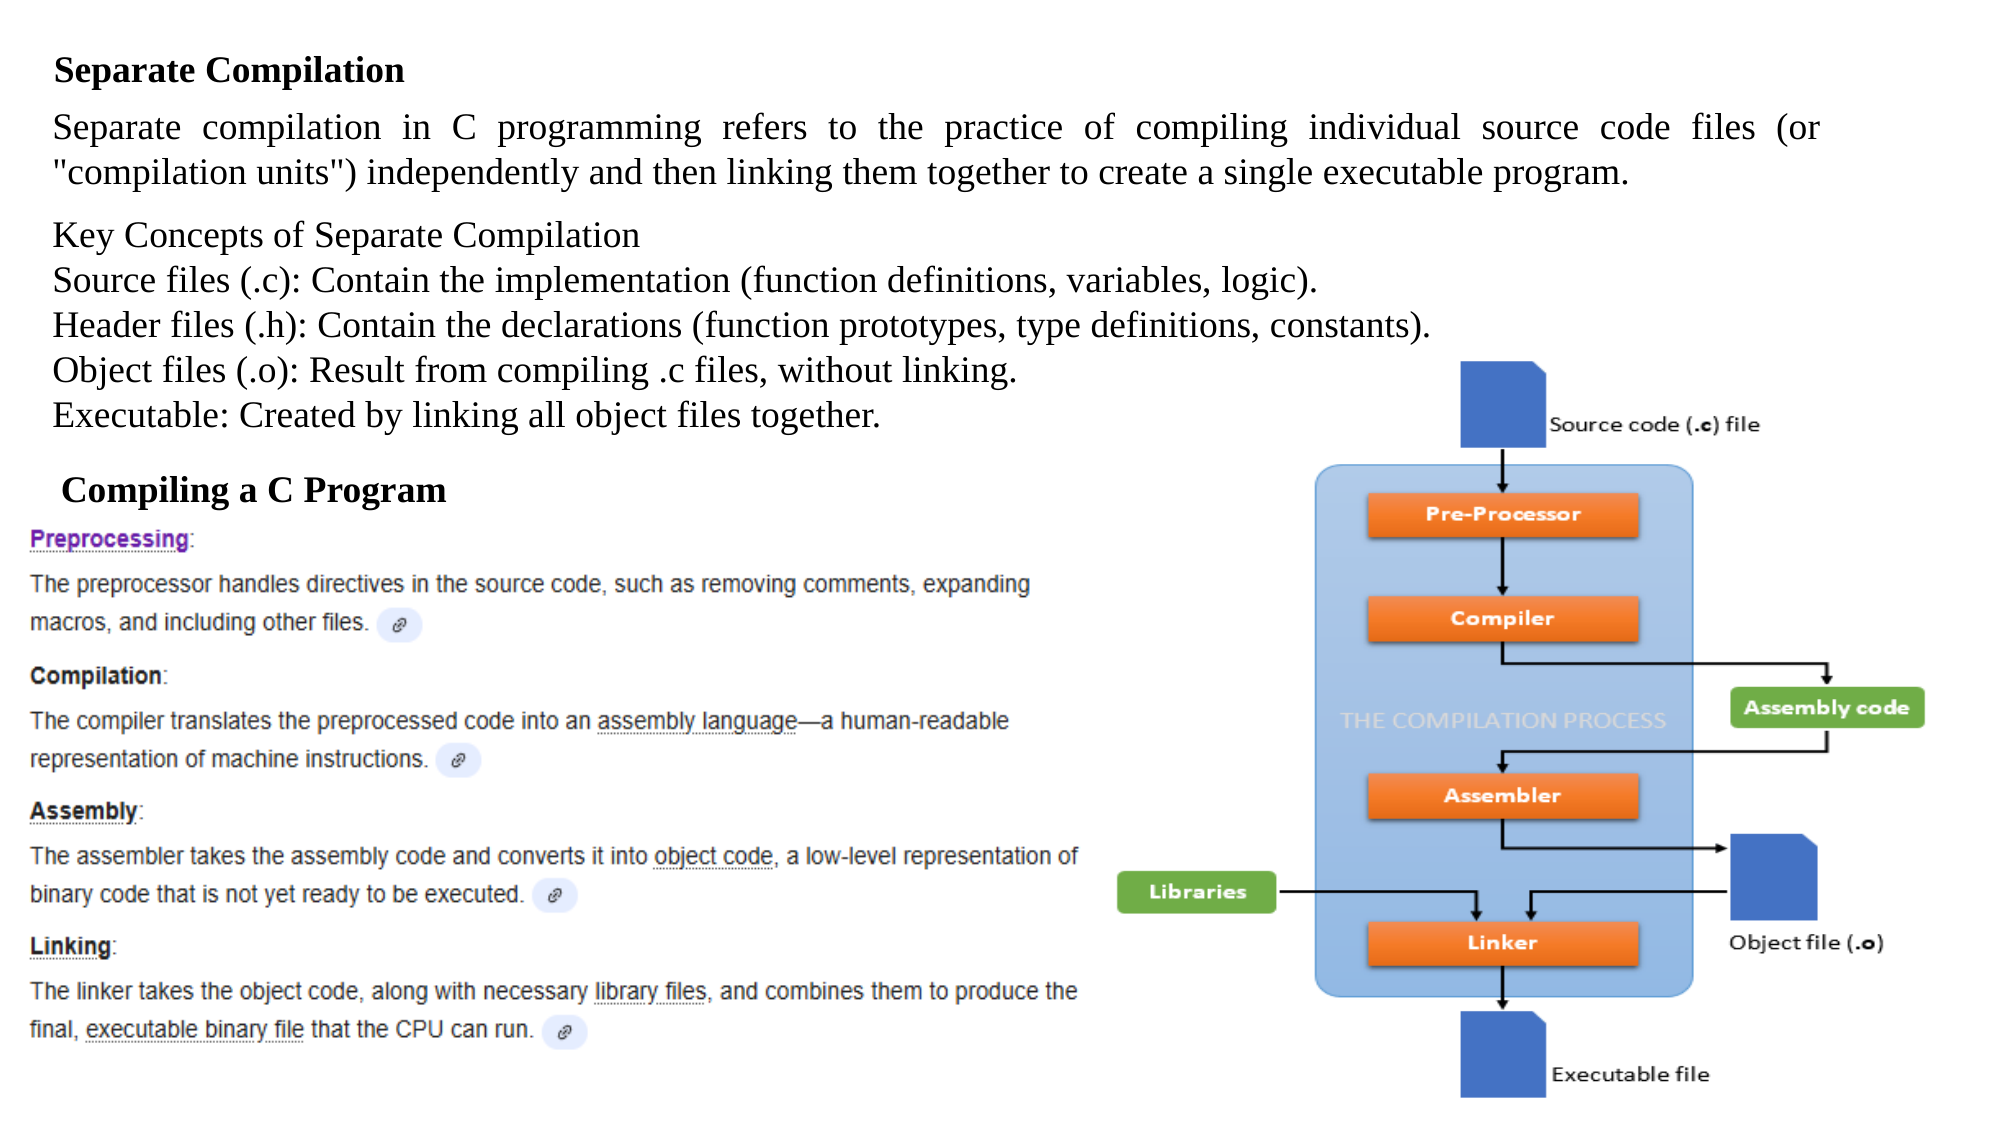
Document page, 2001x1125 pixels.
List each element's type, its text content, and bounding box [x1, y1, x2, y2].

text_box Compiling a C Program [37, 412, 1038, 516]
text_box Separate Compilation [39, 37, 421, 94]
text_box Separate compilation in C programming refers to the practice of compiling individual source code files (or "compilation units") independently and then linking them together to create a single executable program. [37, 94, 1838, 200]
text_box Key Concepts of Separate Compilation Source files (.c): Contain the implementation (function definitions, variables, logic). Header files (.h): Contain the declarations (function prototypes, type definitions, constants). Object files (.o): Result from compiling .c files, without linking. Executable: Created by linking all object files together. [37, 203, 1925, 443]
picture [21, 349, 1957, 1113]
